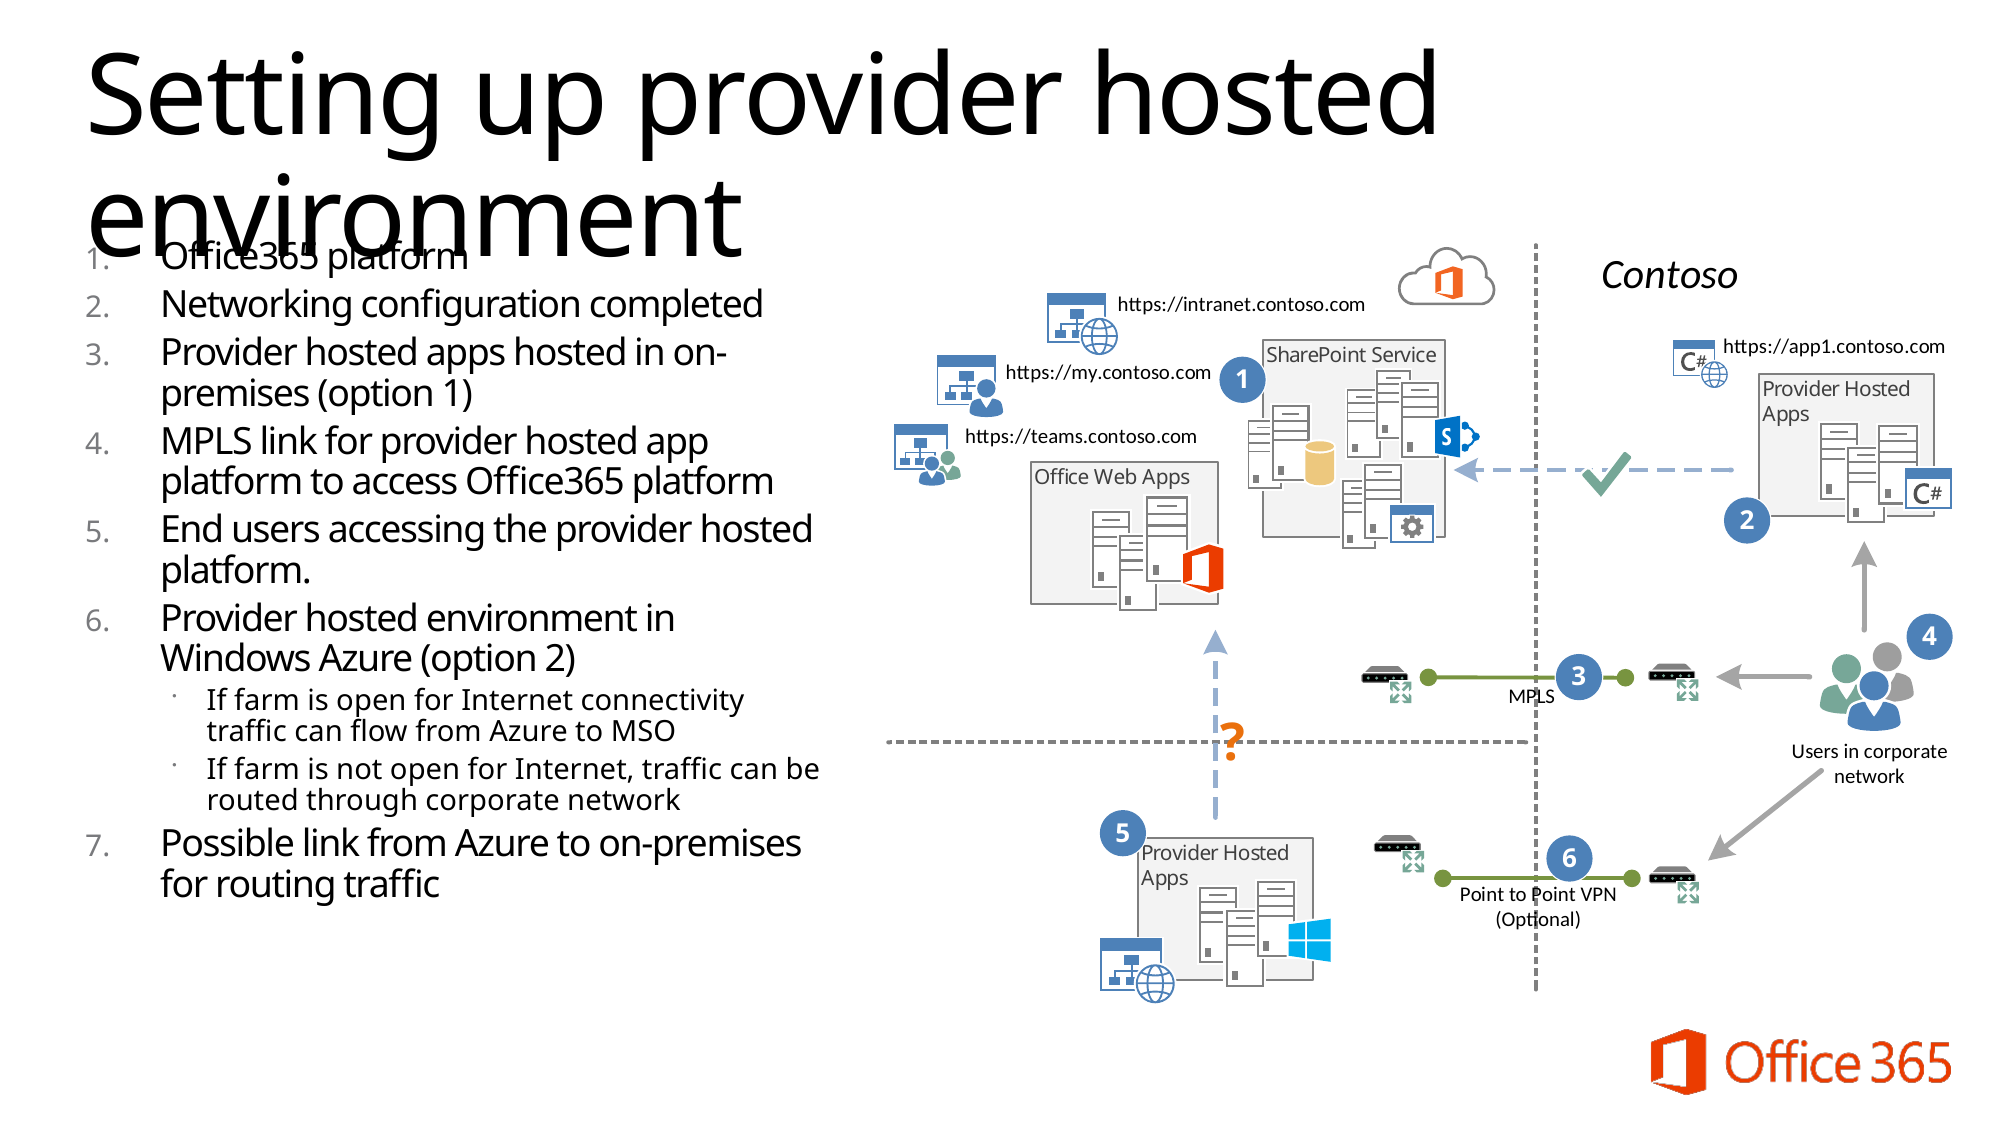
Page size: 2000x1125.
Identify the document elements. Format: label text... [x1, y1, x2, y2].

list Office365 platform Networking configuration completed Provider hosted apps hosted in on-premises (option 1) MPLS link for provider hosted app platform to access Office365 platform End users accessing the provider hosted platform. Provider hosted environment in Windows Azure (option 2) If farm is open for Internet connectivity traffic can flow from Azure to MSO If farm is not open for Internet, traffic can be routed through corporate network Possible link from Azure to on-premises for routing traffic [85, 237, 832, 1084]
picture [885, 237, 1978, 1124]
title Setting up provider hosted environment [85, 37, 1914, 161]
